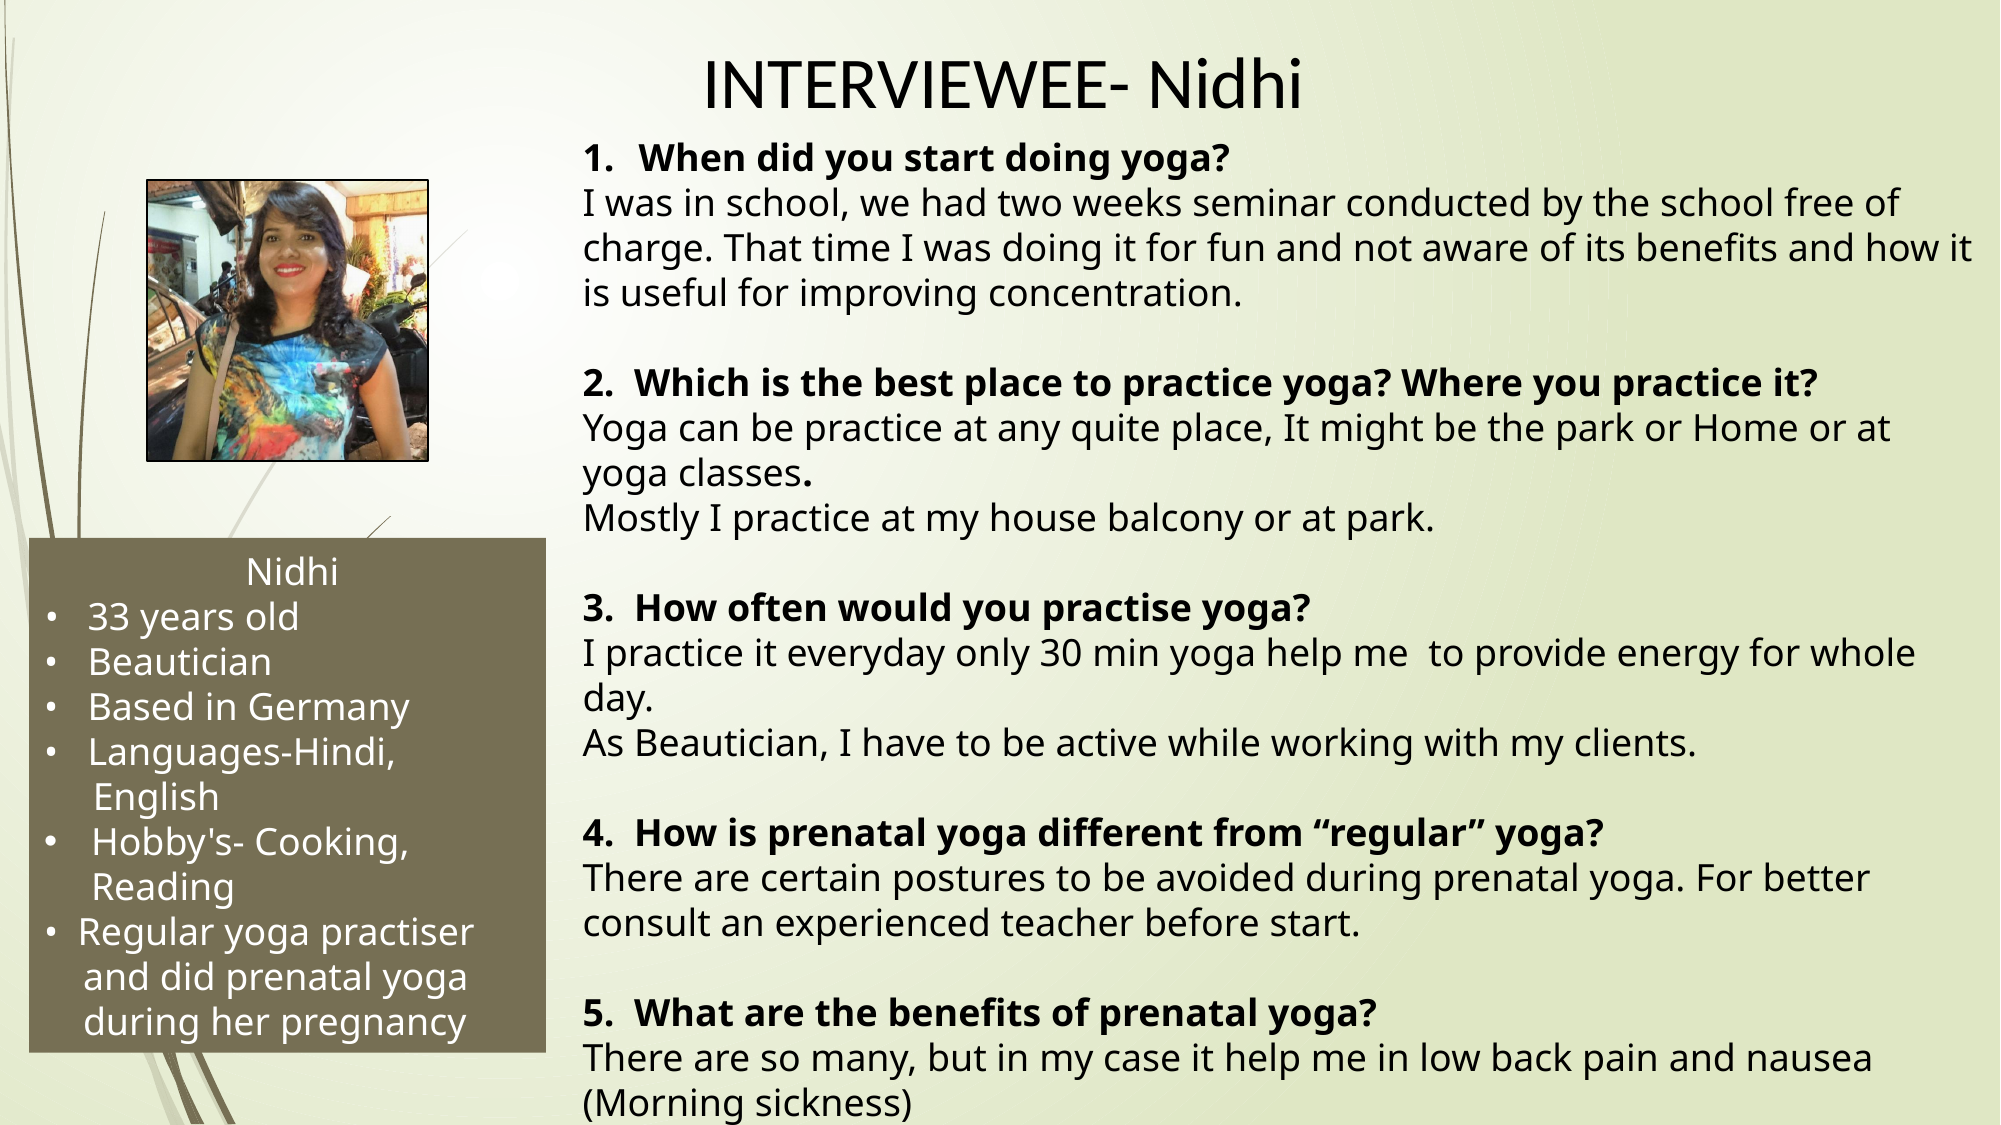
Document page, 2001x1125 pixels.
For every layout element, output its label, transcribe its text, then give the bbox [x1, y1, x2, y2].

text_box Nidhi • 33 years old • Beautician • Based in Germany • Languages-Hindi, English Hobby's- Cooking, Reading • Regular yoga practiser and did prenatal yoga during her pregnancy [28, 536, 547, 1054]
text_box When did you start doing yoga? I was in school, we had two weeks seminar conducted by the school free of charge. That time I was doing it for fun and not aware of its benefits and how it is useful for improving concentration. 2. Which is the best place to practice yoga? Where you practice it? Yoga can be practice at any quite place, It might be the park or Home or at yoga classes. Mostly I practice at my house balcony or at park. 3. How often would you practise yoga? I practice it everyday only 30 min yoga help me to provide energy for whole day. As Beautician, I have to be active while working with my clients. 4. How is prenatal yoga different from “regular” yoga? There are certain postures to be avoided during prenatal yoga. For better consult an experienced teacher before start. 5. What are the benefits of prenatal yoga? There are so many, but in my case it help me in low back pain and nausea (Morning sickness) [567, 127, 1991, 1125]
text_box INTERVIEWEE- Nidhi [687, 28, 1431, 131]
picture [147, 180, 428, 460]
